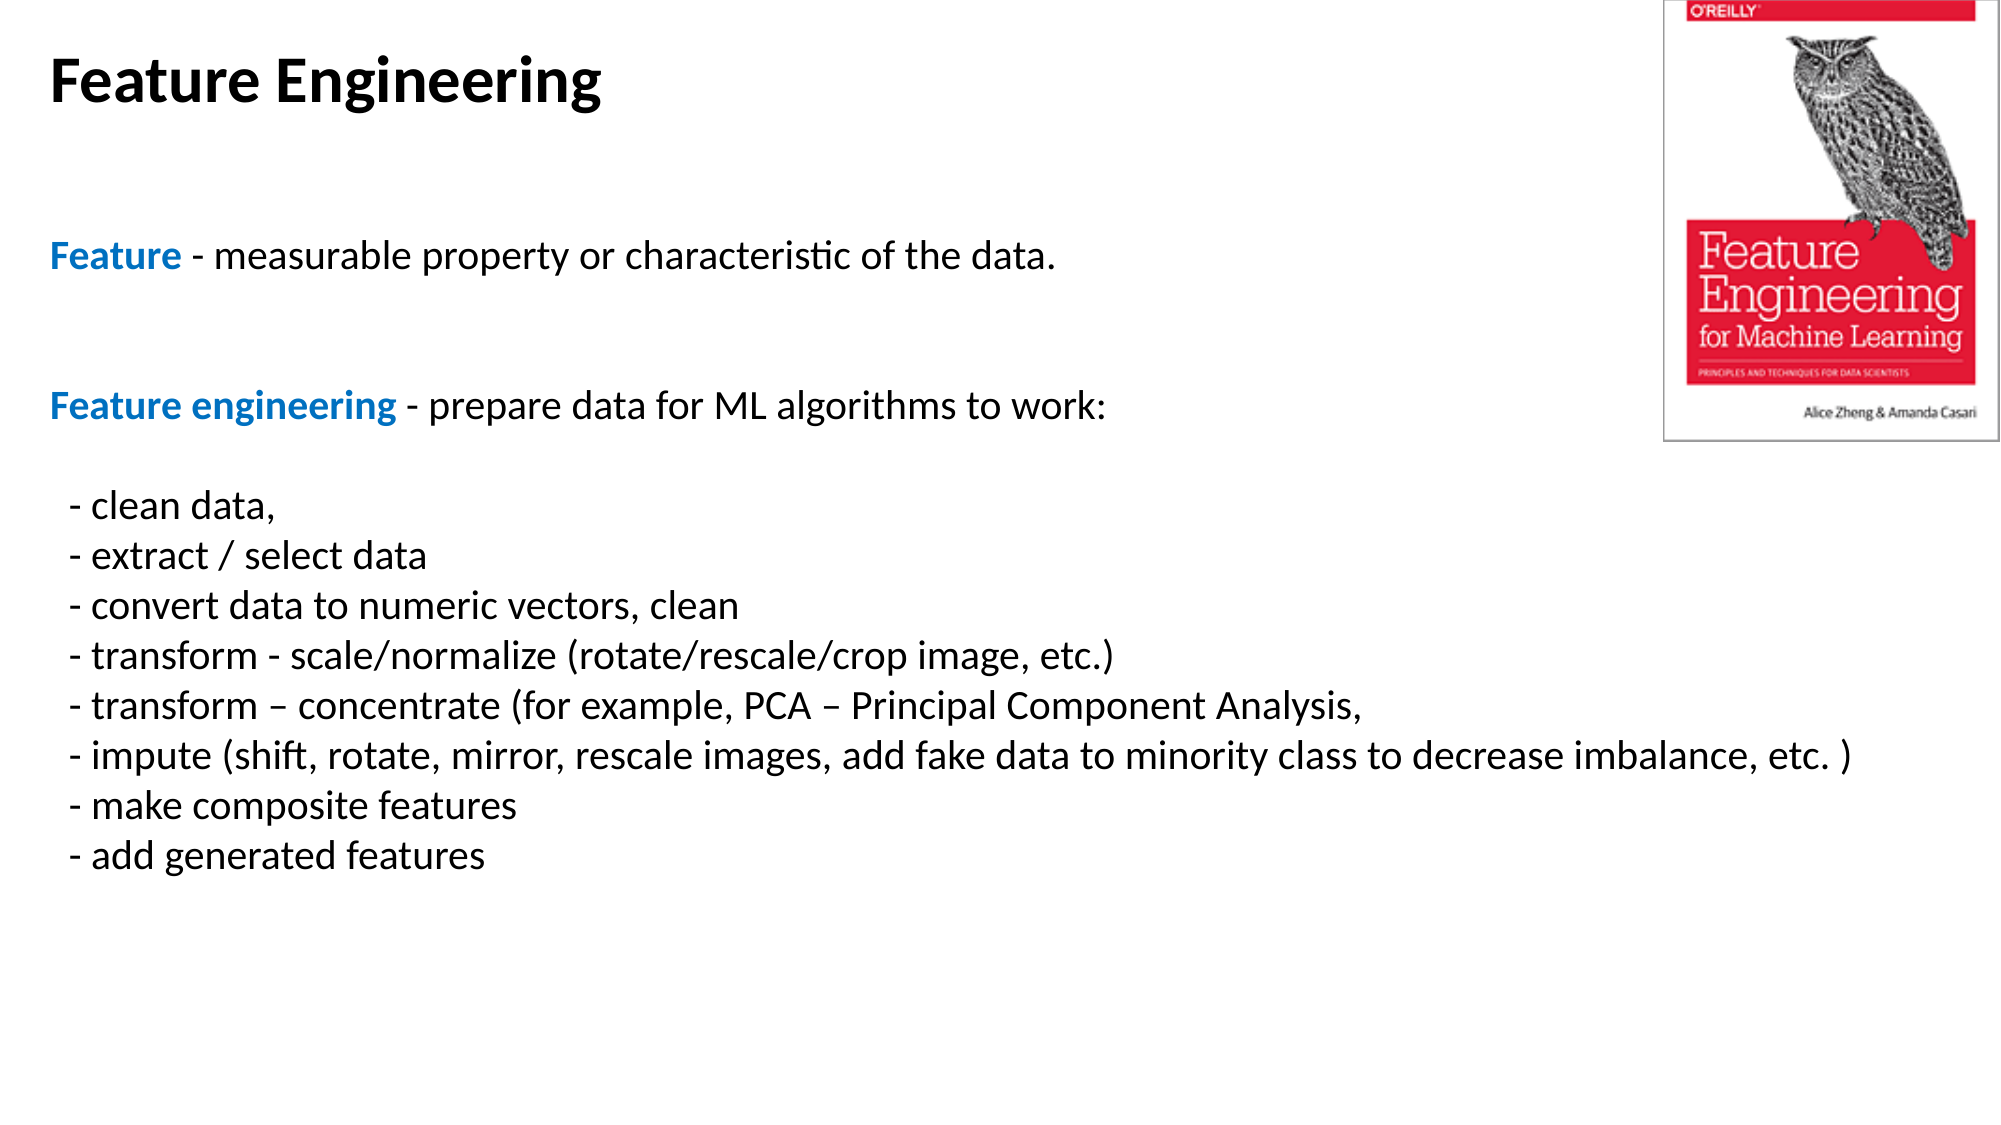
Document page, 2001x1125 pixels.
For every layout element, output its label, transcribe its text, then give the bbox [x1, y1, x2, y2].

picture [1663, 0, 2000, 442]
text_box Feature - measurable property or characteristic of the data. Feature engineering - prepare data for ML algorithms to work: - clean data, - extract / select data - convert data to numeric vectors, clean - transform - scale/normalize (rotate/rescale/crop image, etc.) - transform – concentrate (for example, PCA – Principal Component Analysis, - impute (shift, rotate, mirror, rescale images, add fake data to minority class to decrease imbalance, etc. ) - make composite features - add generated features [35, 220, 1950, 886]
text_box Feature Engineering [35, 28, 702, 124]
